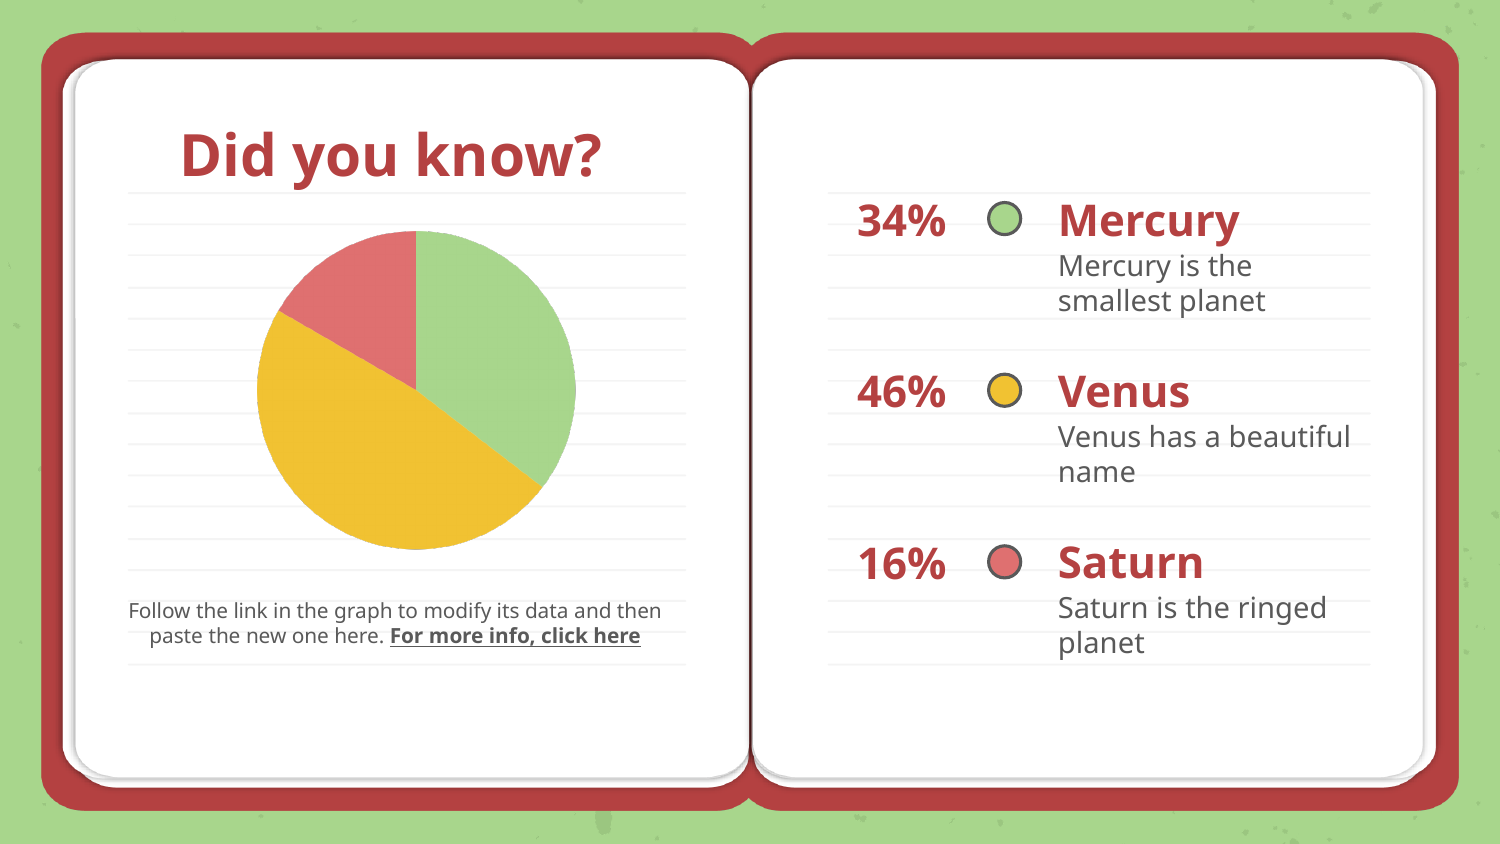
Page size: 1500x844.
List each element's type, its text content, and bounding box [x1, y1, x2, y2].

title Did you know? [164, 116, 702, 212]
text_box Follow the link in the graph to modify its data and then paste the new one here. For more info, click here [109, 580, 681, 669]
text_box 34% [842, 174, 989, 263]
text_box Venus [1042, 346, 1388, 409]
text_box Mercury is the smallest planet [1042, 237, 1388, 327]
text_box 16% [842, 517, 989, 606]
text_box Mercury [1042, 174, 1388, 237]
text_box [989, 545, 1021, 578]
text_box 46% [842, 346, 989, 435]
text_box Saturn [1042, 517, 1388, 580]
picture [41, 32, 1459, 811]
text_box [989, 374, 1021, 407]
text_box Venus has a beautiful name [1042, 409, 1388, 498]
text_box [989, 202, 1021, 235]
text_box Saturn is the ringed planet [1042, 580, 1388, 669]
